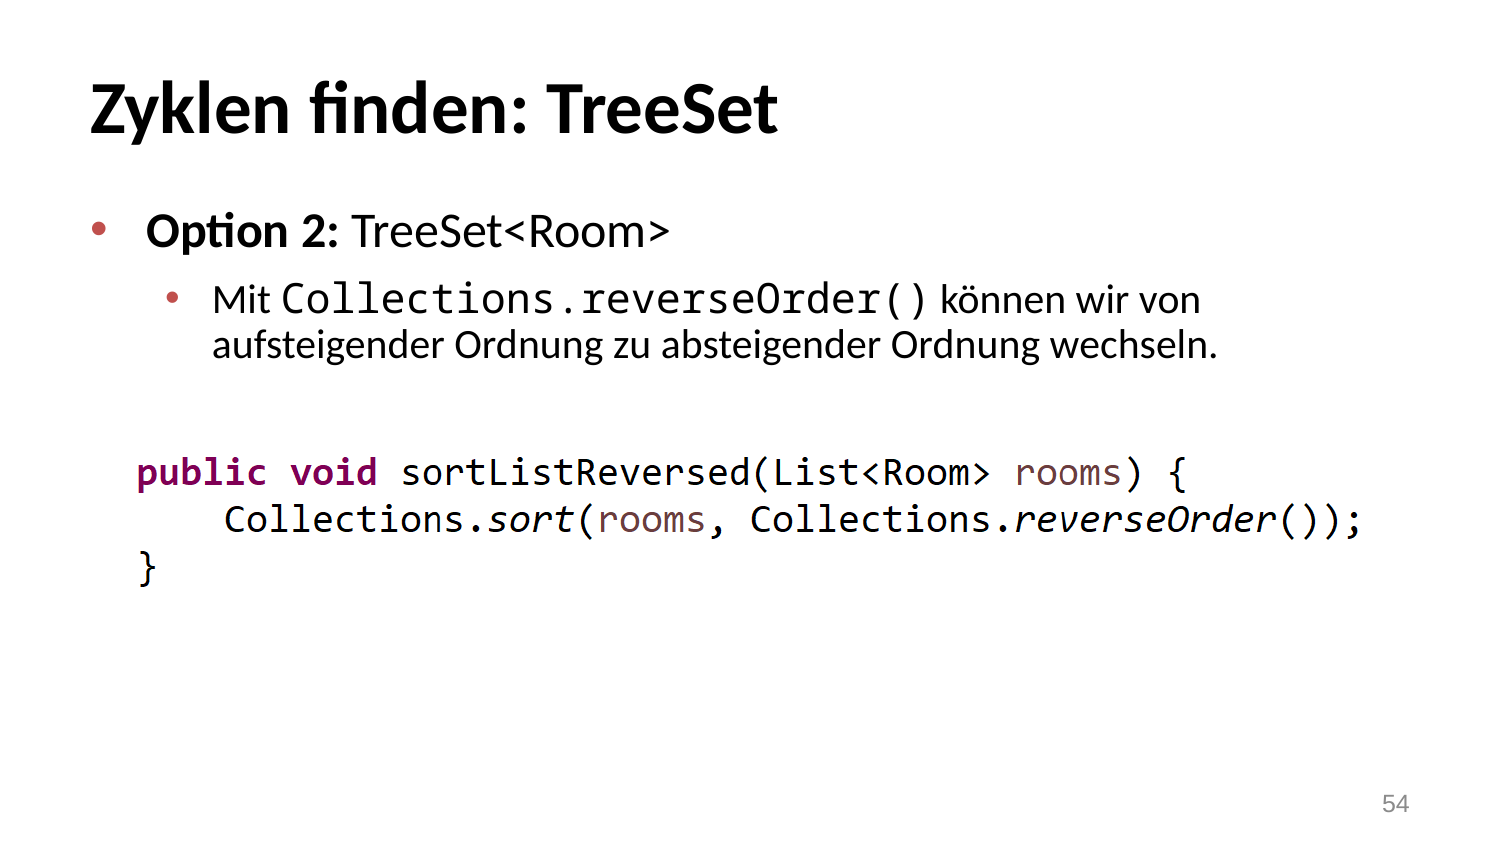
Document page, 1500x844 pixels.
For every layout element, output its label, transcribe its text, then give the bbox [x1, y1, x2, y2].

list Option 2: TreeSet<Room> Mit Collections.reverseOrder() können wir von aufsteigender Ordnung zu absteigender Ordnung wechseln. [75, 196, 1413, 754]
picture [125, 444, 1375, 604]
title Zyklen finden: TreeSet [75, 33, 1425, 175]
slide_number 54 [1074, 782, 1425, 827]
